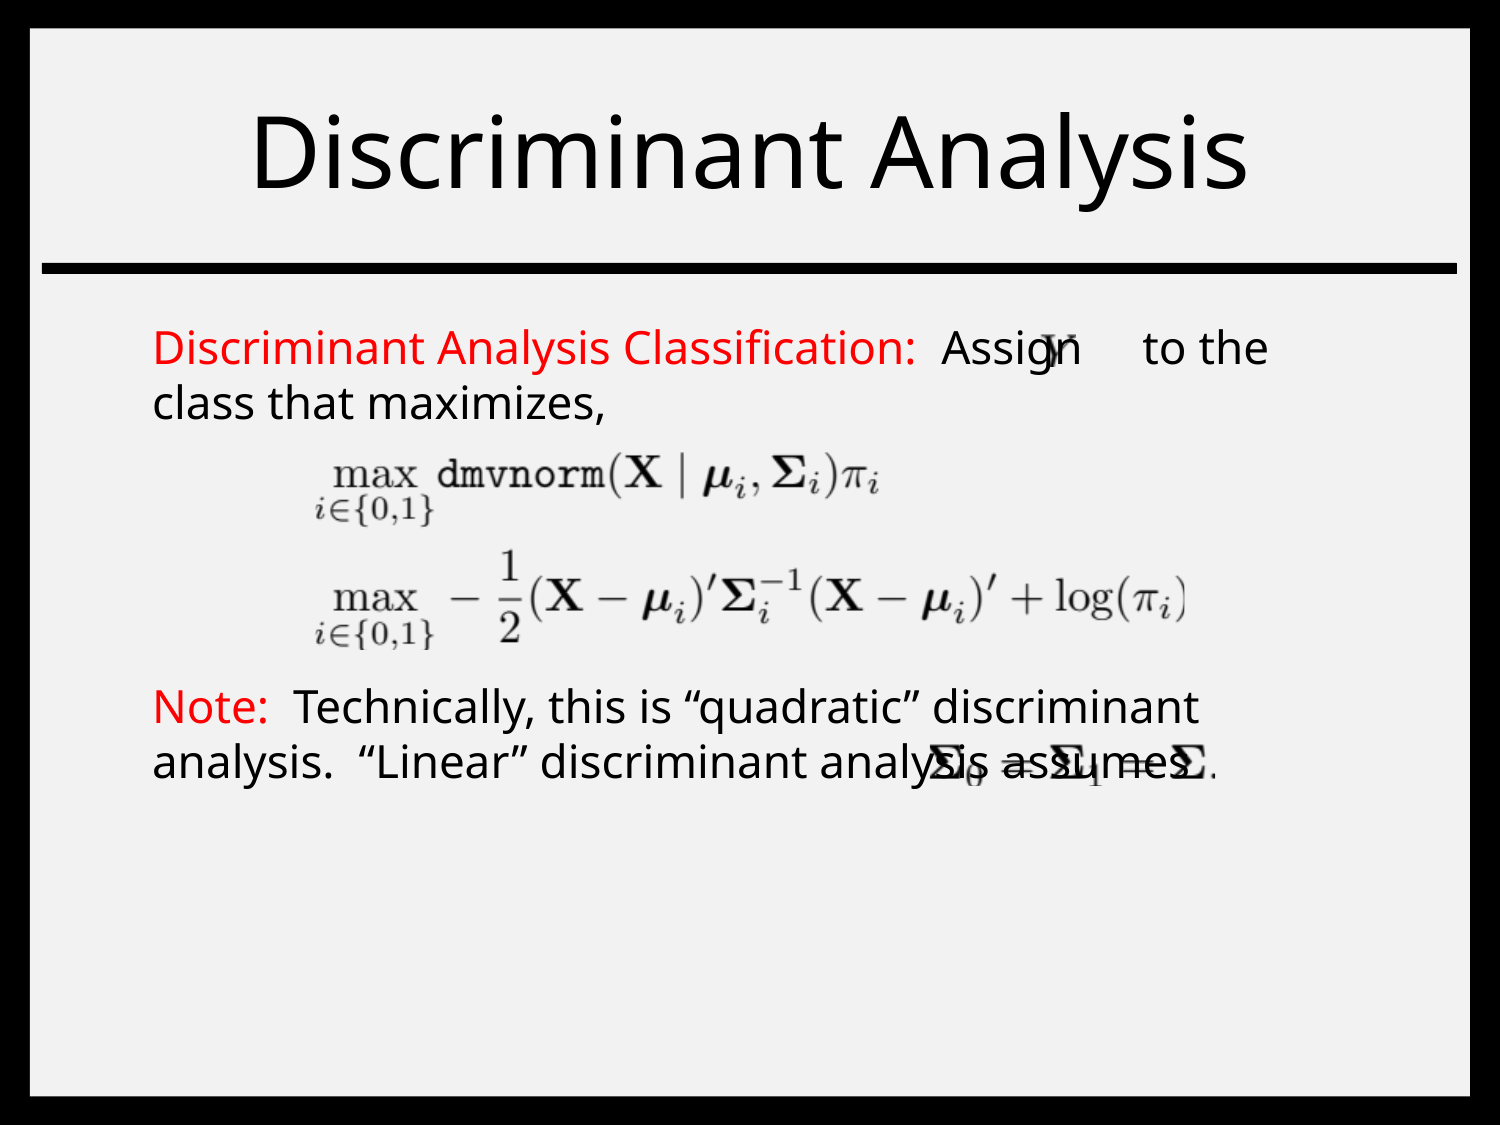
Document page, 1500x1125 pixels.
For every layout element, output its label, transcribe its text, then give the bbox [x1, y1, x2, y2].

picture [1039, 332, 1077, 368]
text_box Discriminant Analysis Classification: Assign to the class that maximizes, [137, 311, 1332, 437]
picture [929, 743, 1216, 787]
title Discriminant Analysis [147, 38, 1353, 259]
picture [315, 451, 1185, 651]
text_box Note: Technically, this is “quadratic” discriminant analysis. “Linear” discriminant analysis assumes [137, 669, 1332, 795]
